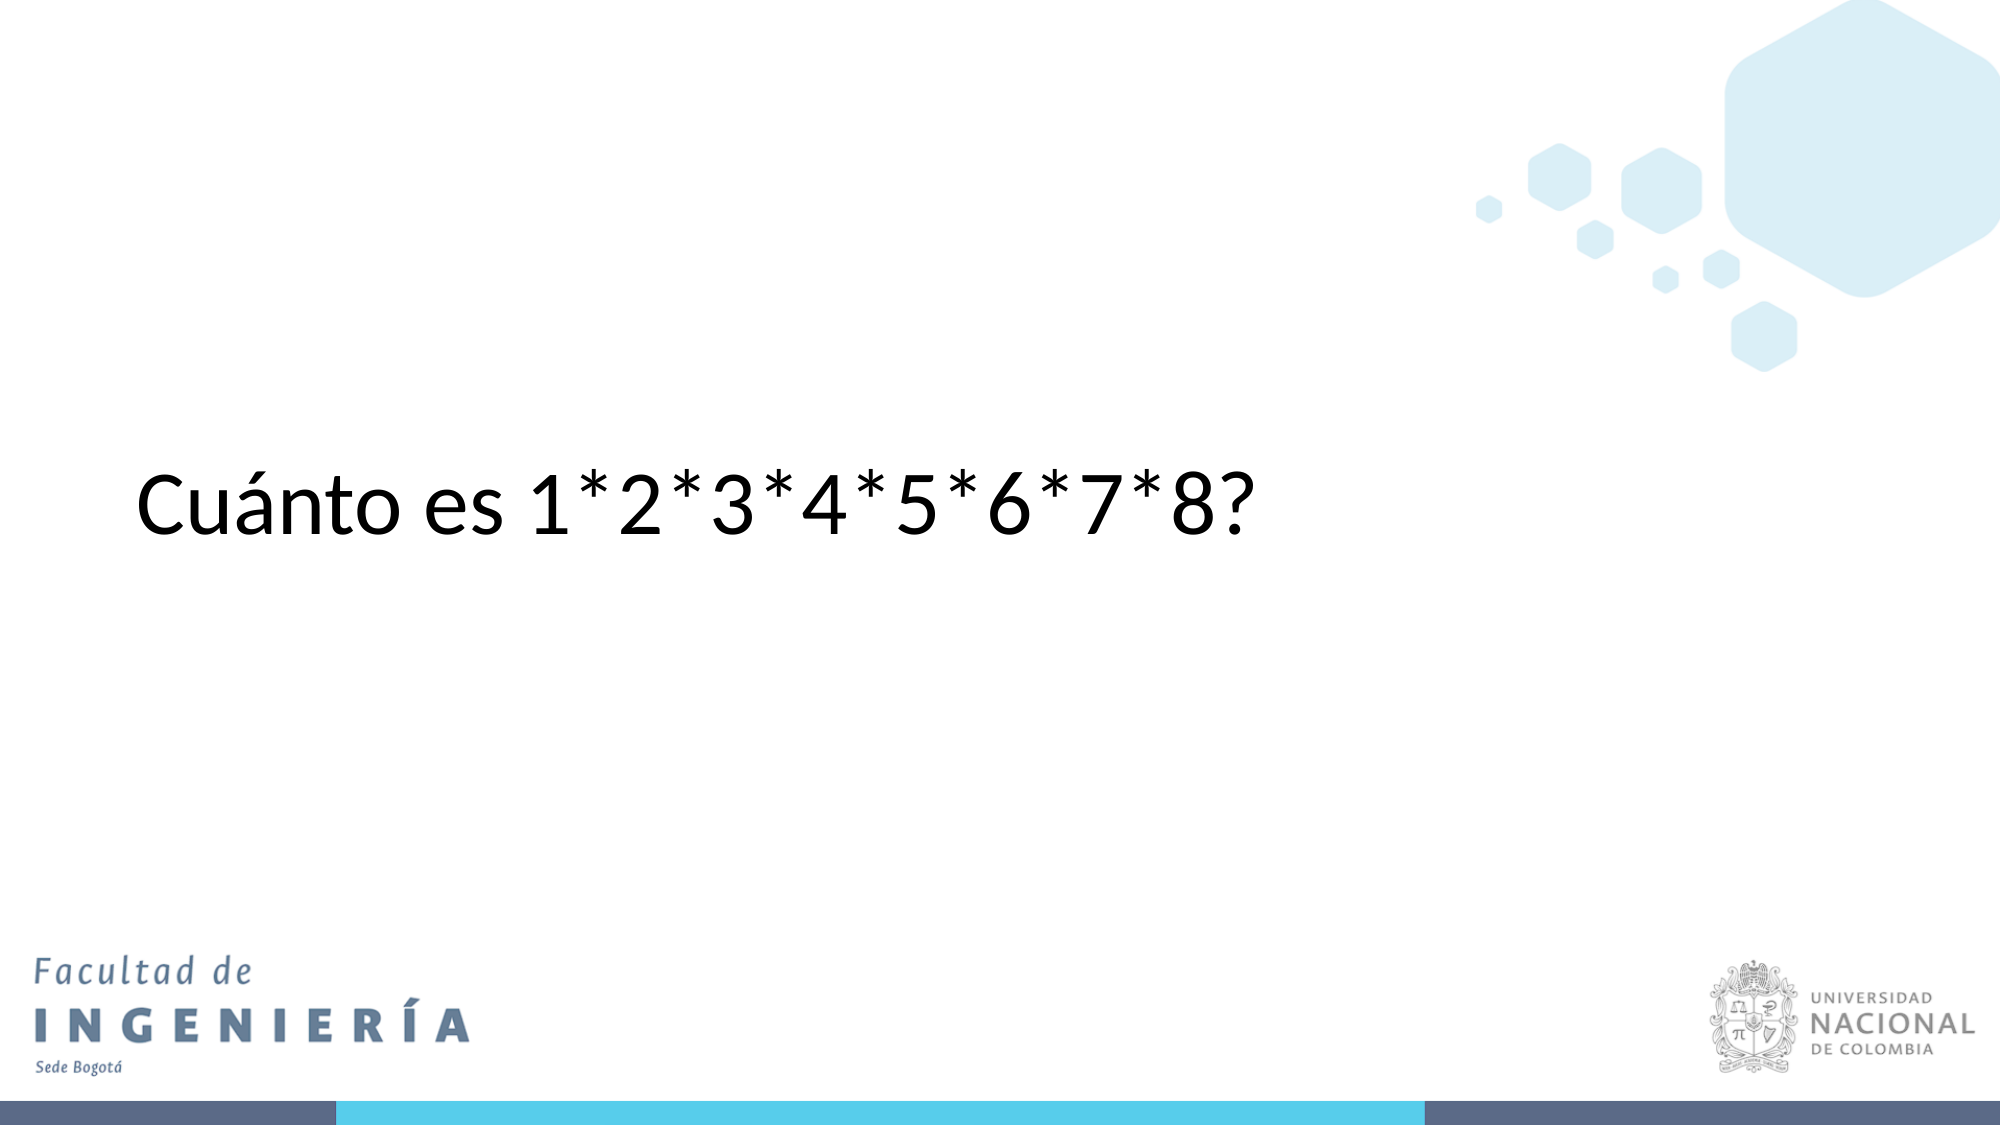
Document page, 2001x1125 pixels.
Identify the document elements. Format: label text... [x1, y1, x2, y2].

title Cuánto es 1*2*3*4*5*6*7*8? [121, 396, 1847, 615]
